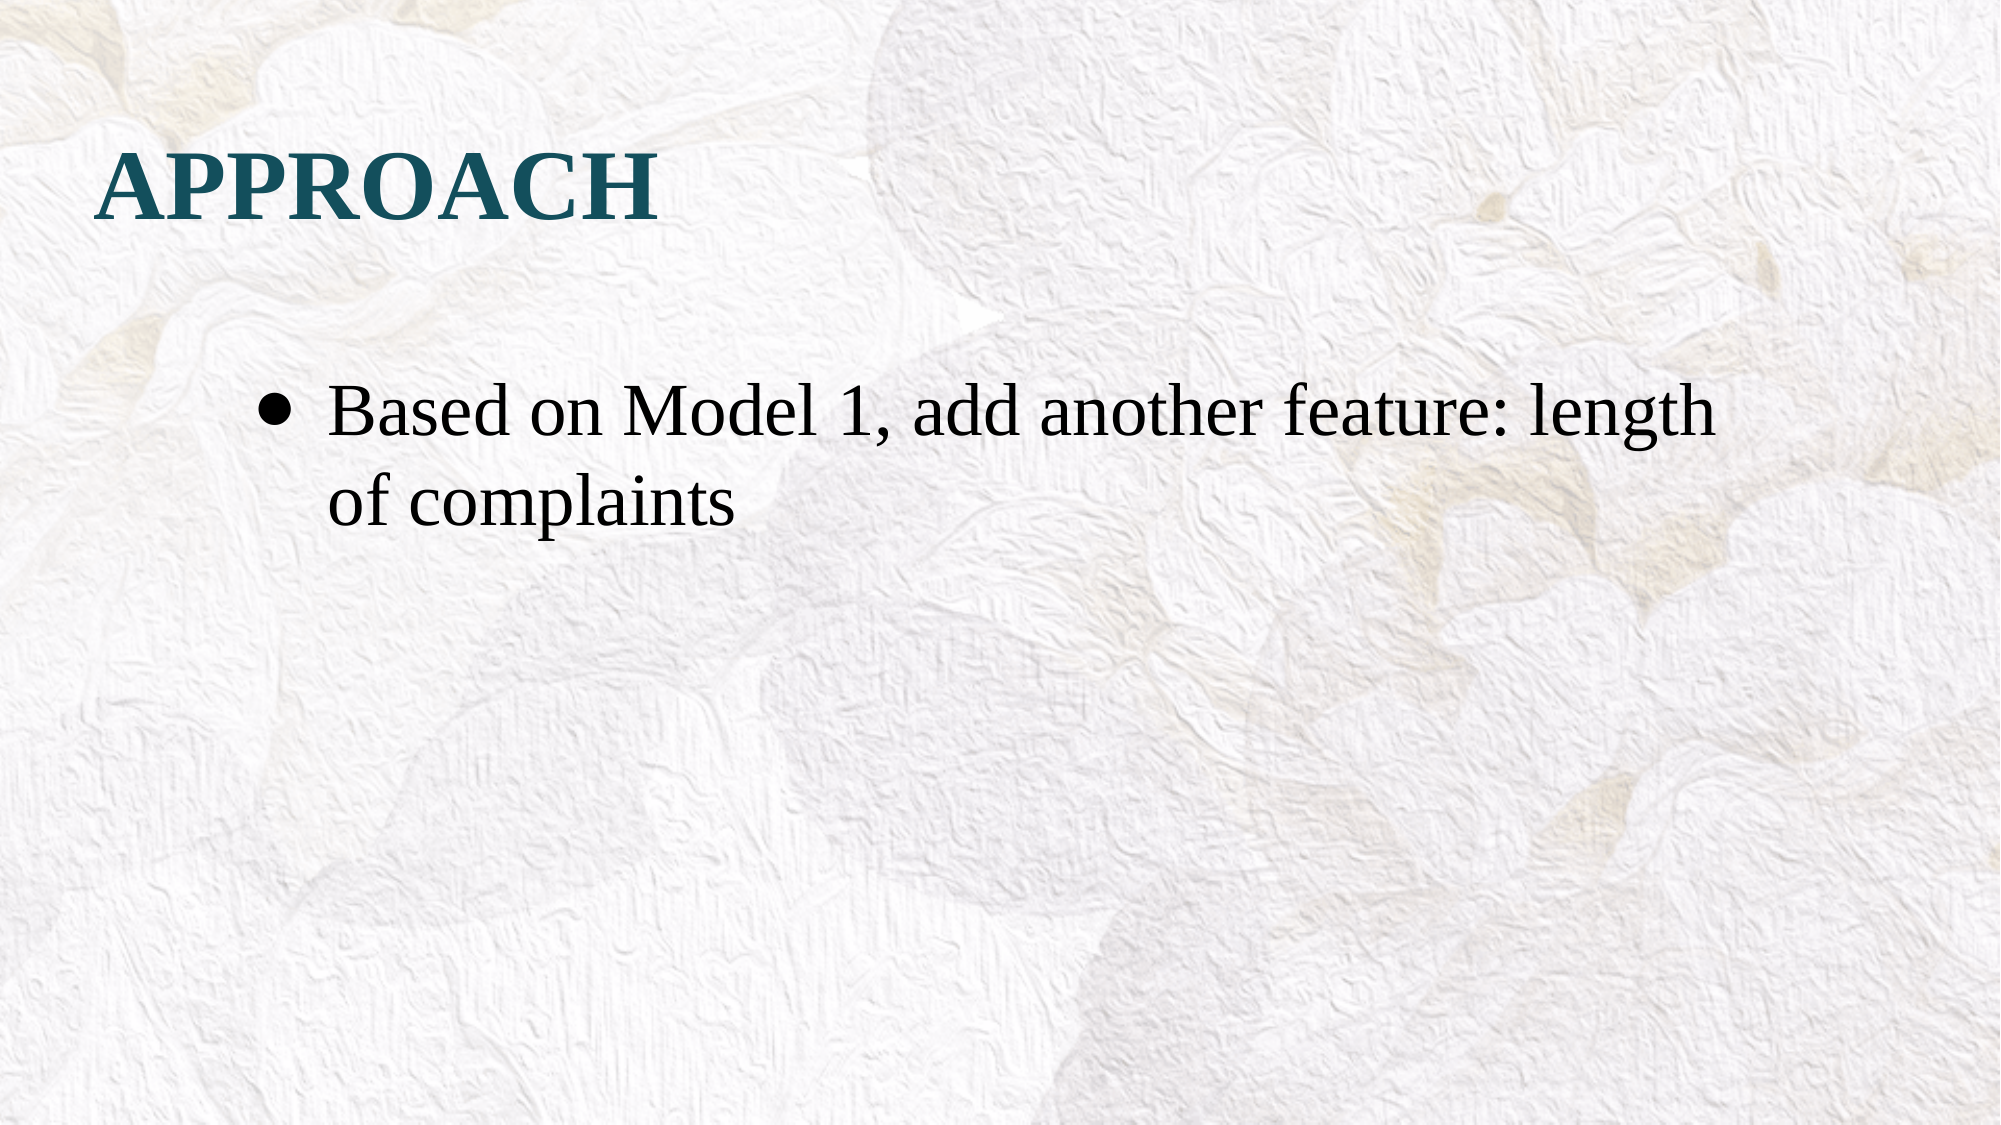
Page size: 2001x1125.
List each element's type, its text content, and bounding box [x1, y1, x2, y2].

picture [0, 0, 2000, 1125]
text_box APPROACH [78, 104, 796, 237]
text_box Based on Model 1, add another feature: length of complaints [237, 345, 1763, 780]
